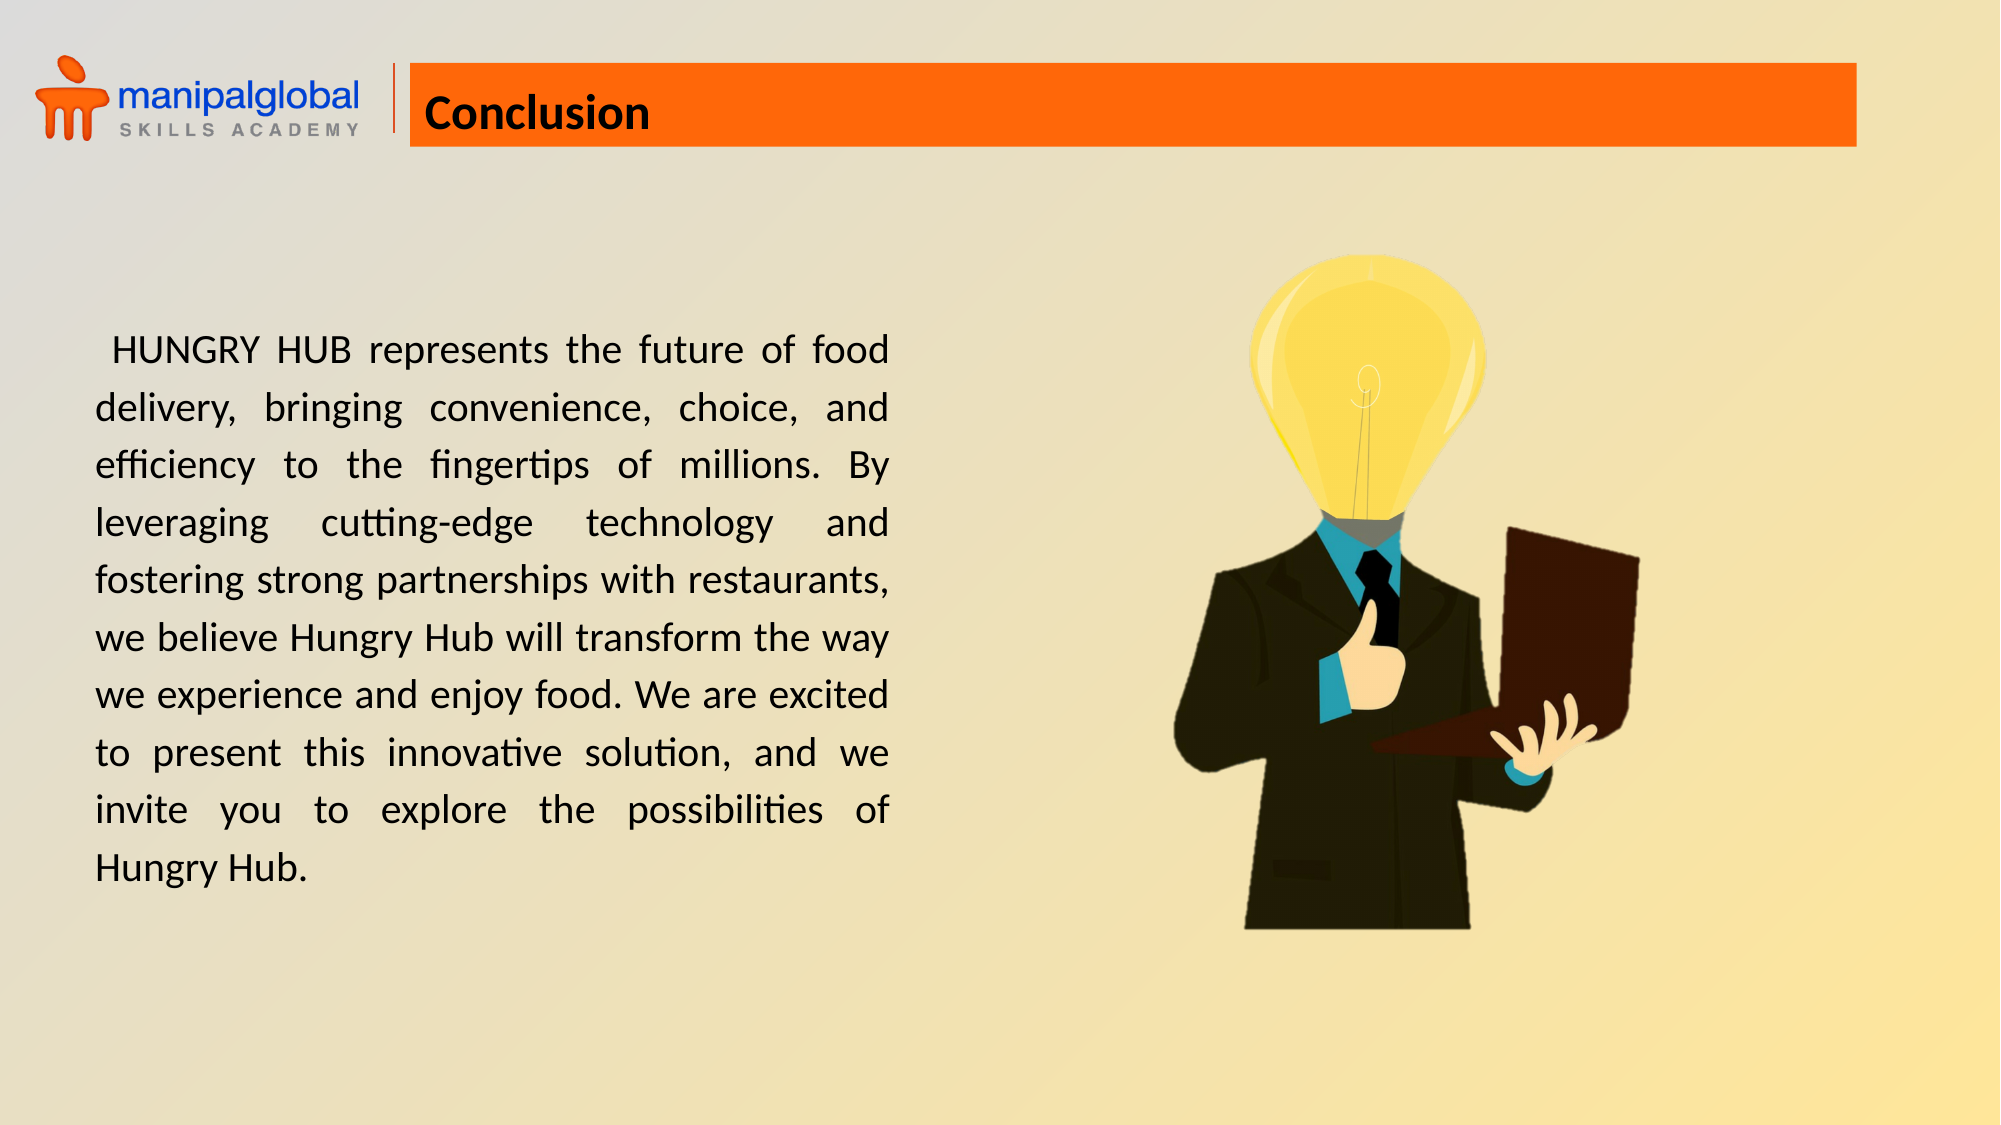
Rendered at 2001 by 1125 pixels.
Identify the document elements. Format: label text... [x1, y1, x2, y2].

text_box Conclusion [410, 62, 1857, 147]
text_box HUNGRY HUB represents the future of food delivery, bringing convenience, choice, and efficiency to the fingertips of millions. By leveraging cutting-edge technology and fostering strong partnerships with restaurants, we believe Hungry Hub will transform the way we experience and enjoy food. We are excited to present this innovative solution, and we invite you to explore the possibilities of Hungry Hub. [80, 306, 905, 897]
picture [35, 55, 358, 141]
picture [952, 206, 2000, 1010]
